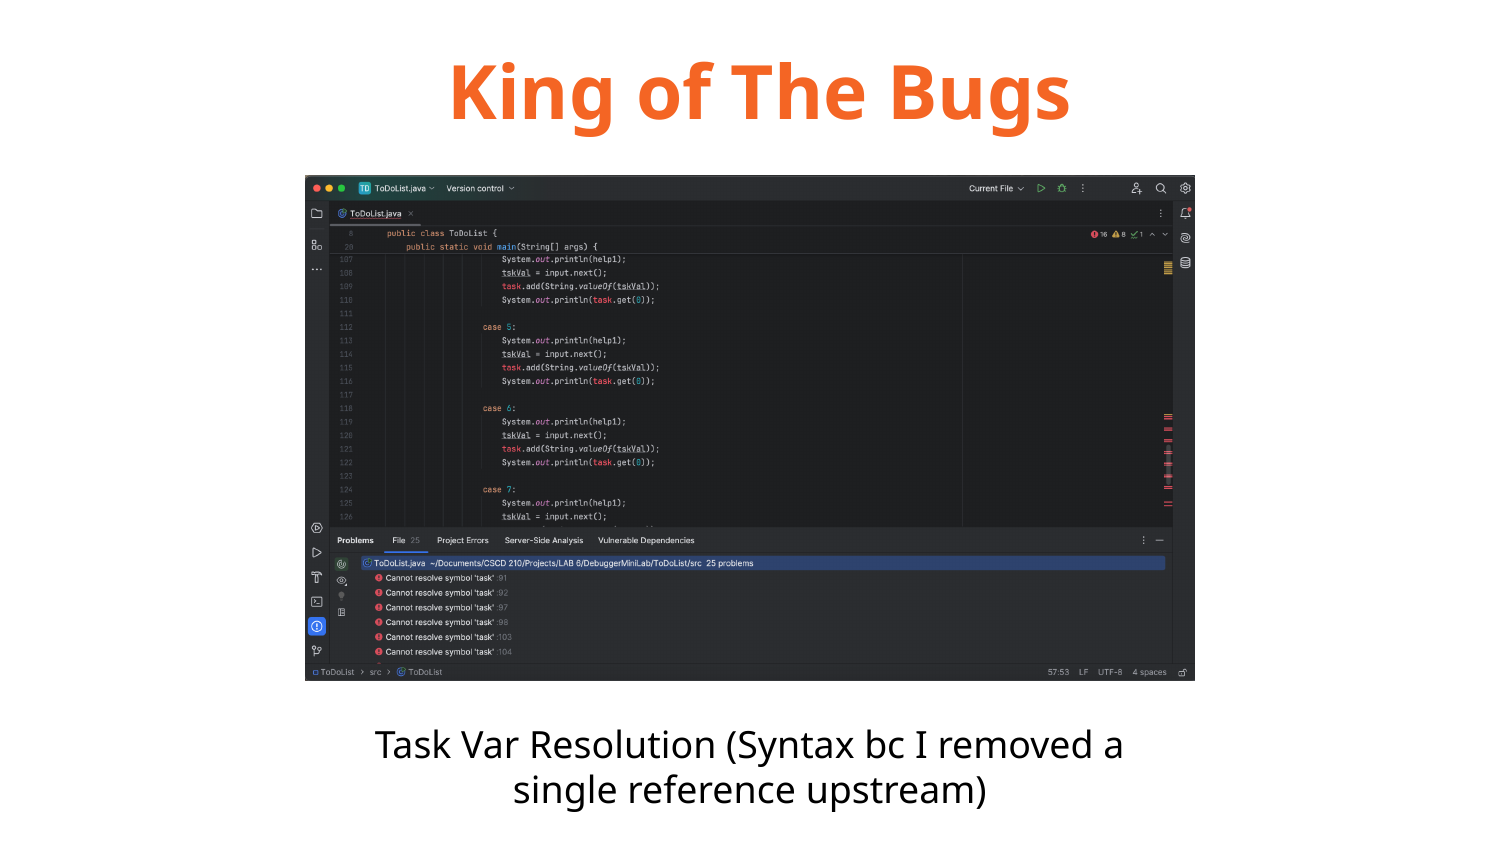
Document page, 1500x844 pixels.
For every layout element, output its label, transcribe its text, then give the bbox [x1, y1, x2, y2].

text_box King of The Bugs [252, 29, 1267, 150]
text_box Task Var Resolution (Syntax bc I removed a single reference upstream) [305, 705, 1195, 826]
picture [304, 175, 1195, 681]
